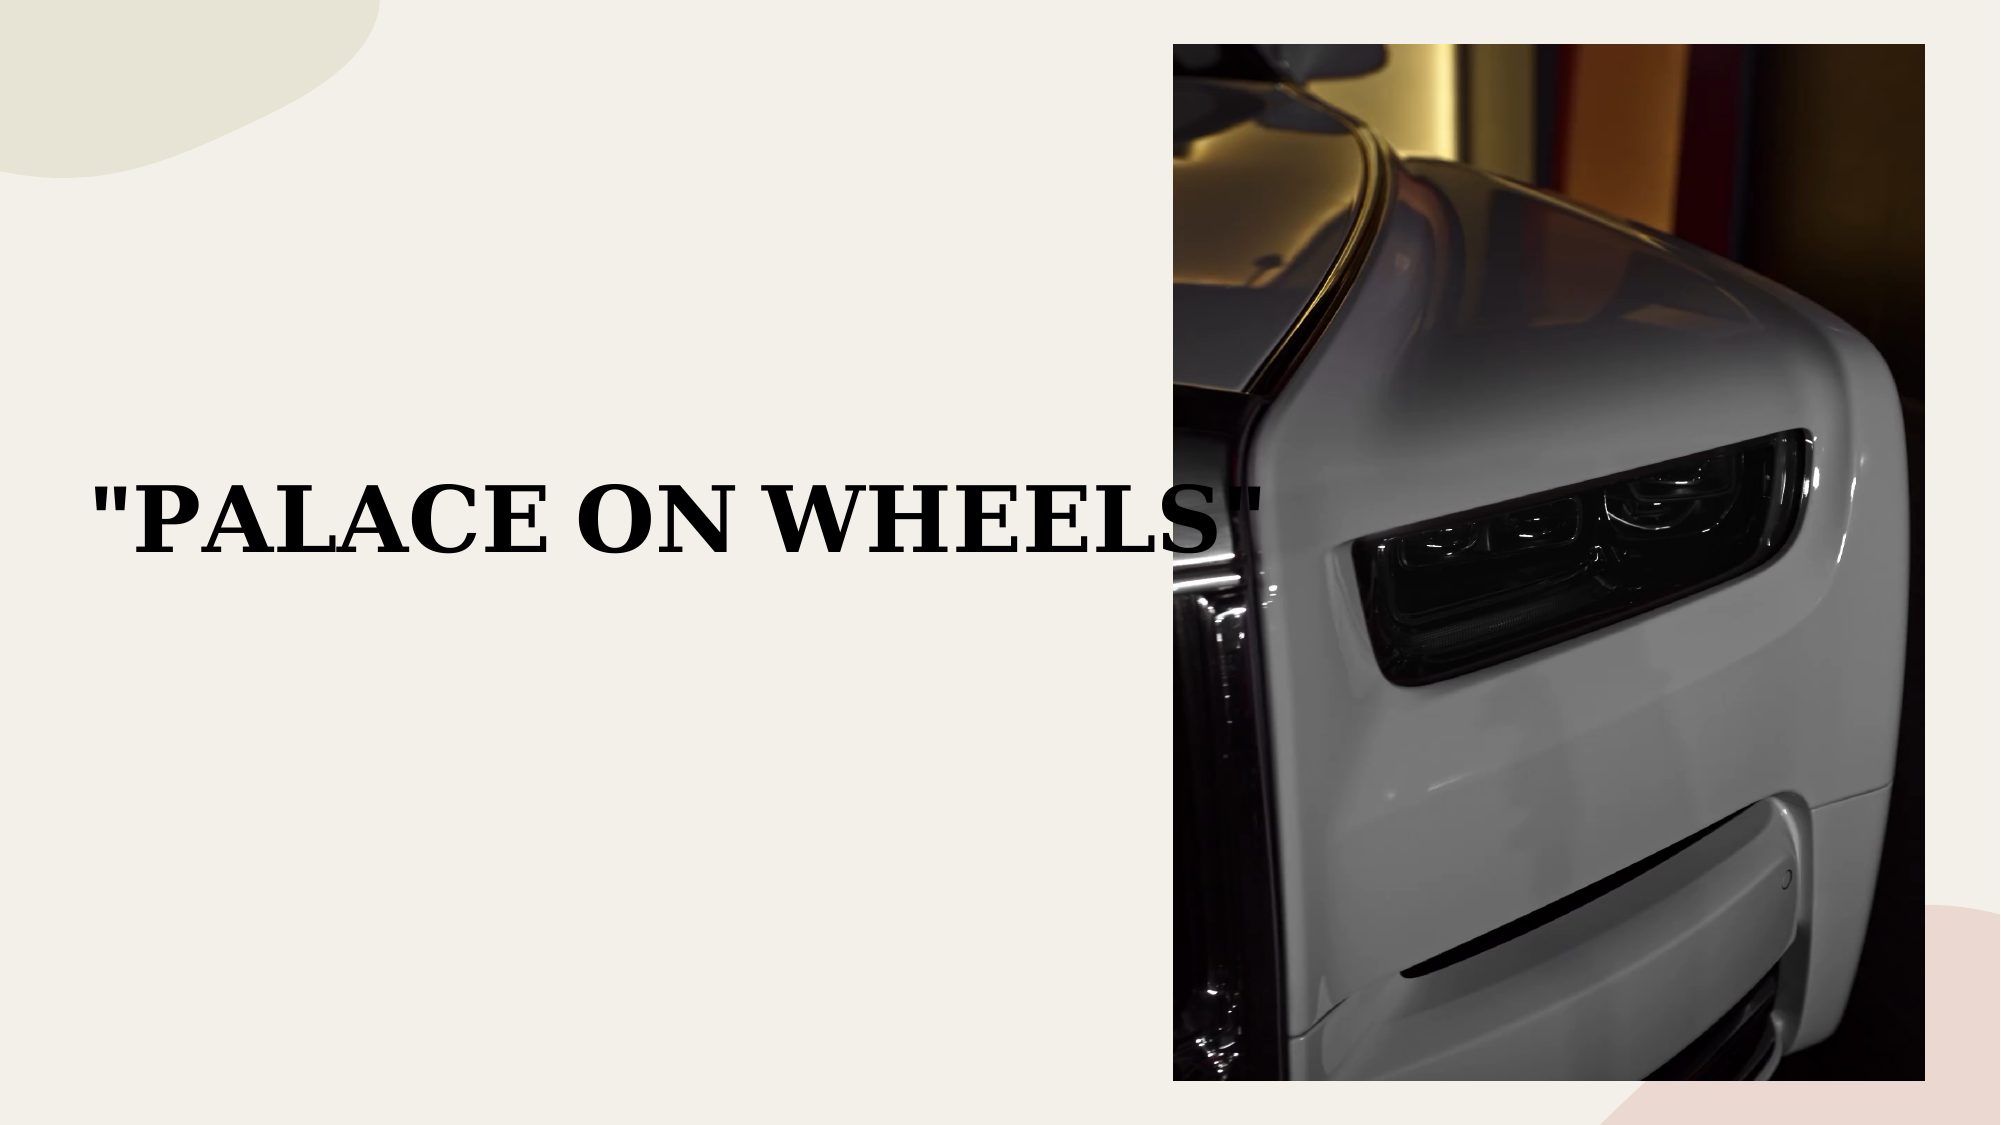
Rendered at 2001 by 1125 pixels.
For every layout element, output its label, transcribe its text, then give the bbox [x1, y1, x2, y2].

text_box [1172, 43, 1925, 1082]
text_box "𝐏𝐀𝐋𝐀𝐂𝐄 𝐎𝐍 𝐖𝐇𝐄𝐄𝐋𝐒" [74, 453, 1172, 579]
